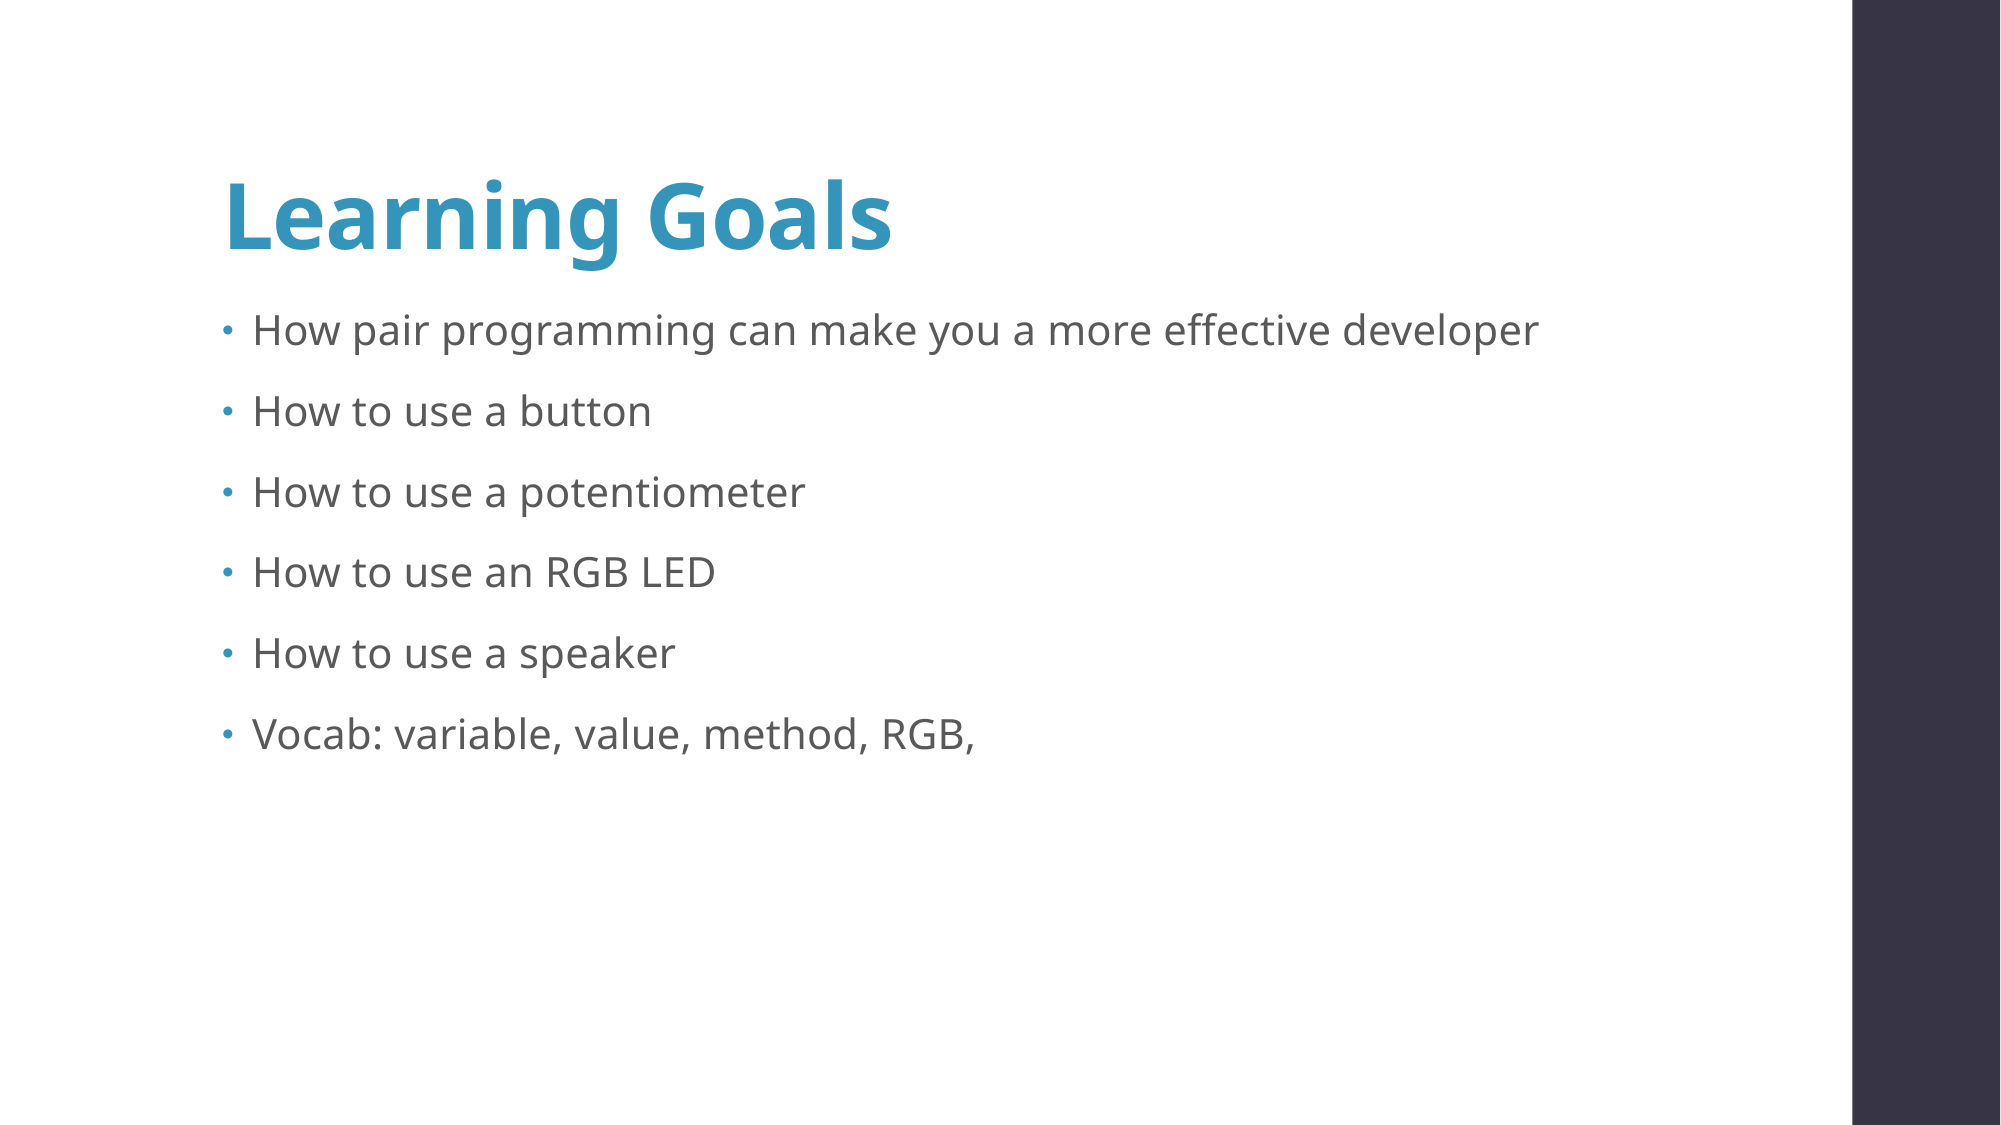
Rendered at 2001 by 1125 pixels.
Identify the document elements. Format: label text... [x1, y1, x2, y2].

title Learning Goals [206, 43, 1797, 278]
list How pair programming can make you a more effective developer How to use a button How to use a potentiometer How to use an RGB LED How to use a speaker Vocab: variable, value, method, RGB, [206, 299, 1617, 1014]
